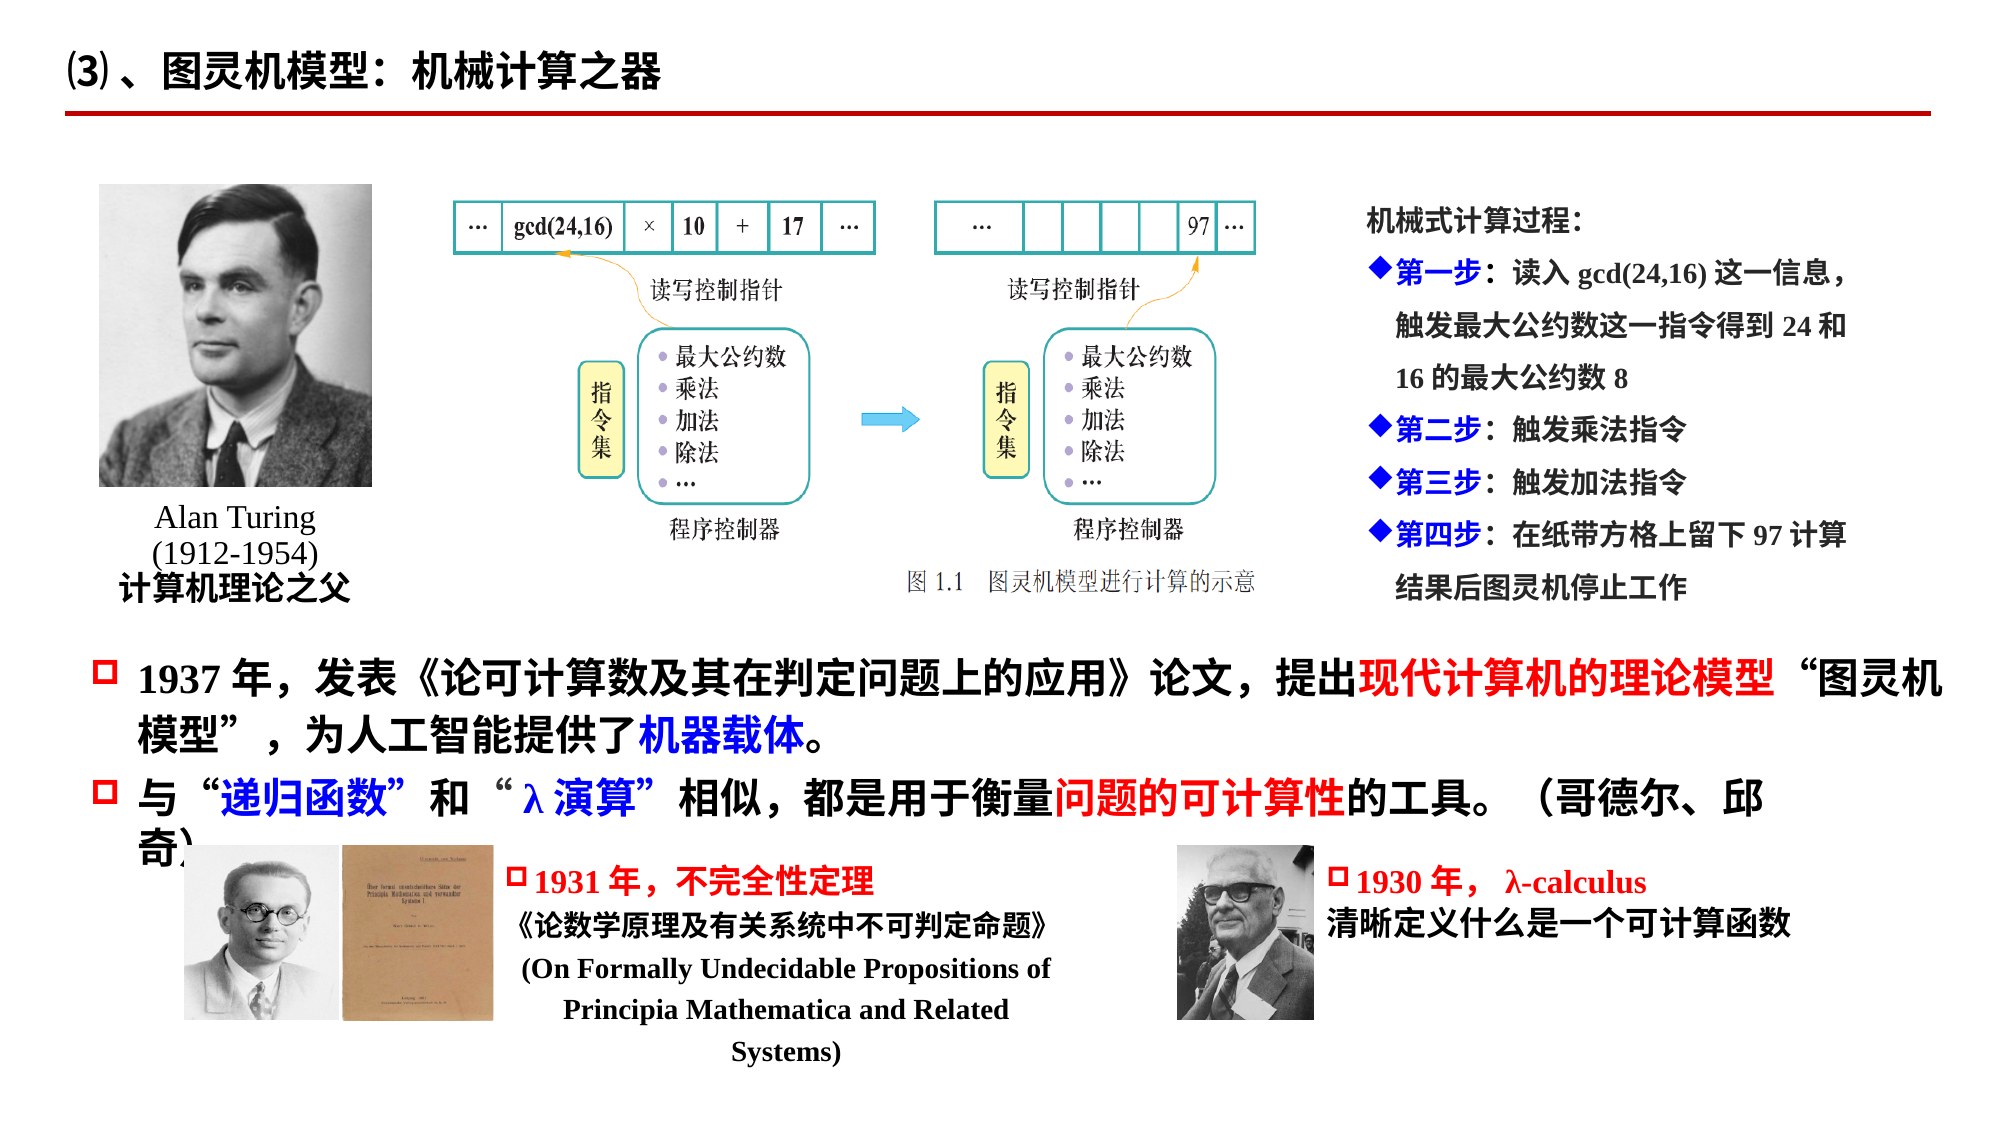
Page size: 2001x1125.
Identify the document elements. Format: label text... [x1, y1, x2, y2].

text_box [98, 159, 1851, 634]
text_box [90, 771, 1842, 1028]
text_box 1937年，发表《论可计算数及其在判定问题上的应用》论文，提出现代计算机的理论模型“图灵机模型”，为人工智能提供了机器载体。 [90, 645, 1948, 759]
text_box ⑶、图灵机模型：机械计算之器 [67, 44, 676, 95]
